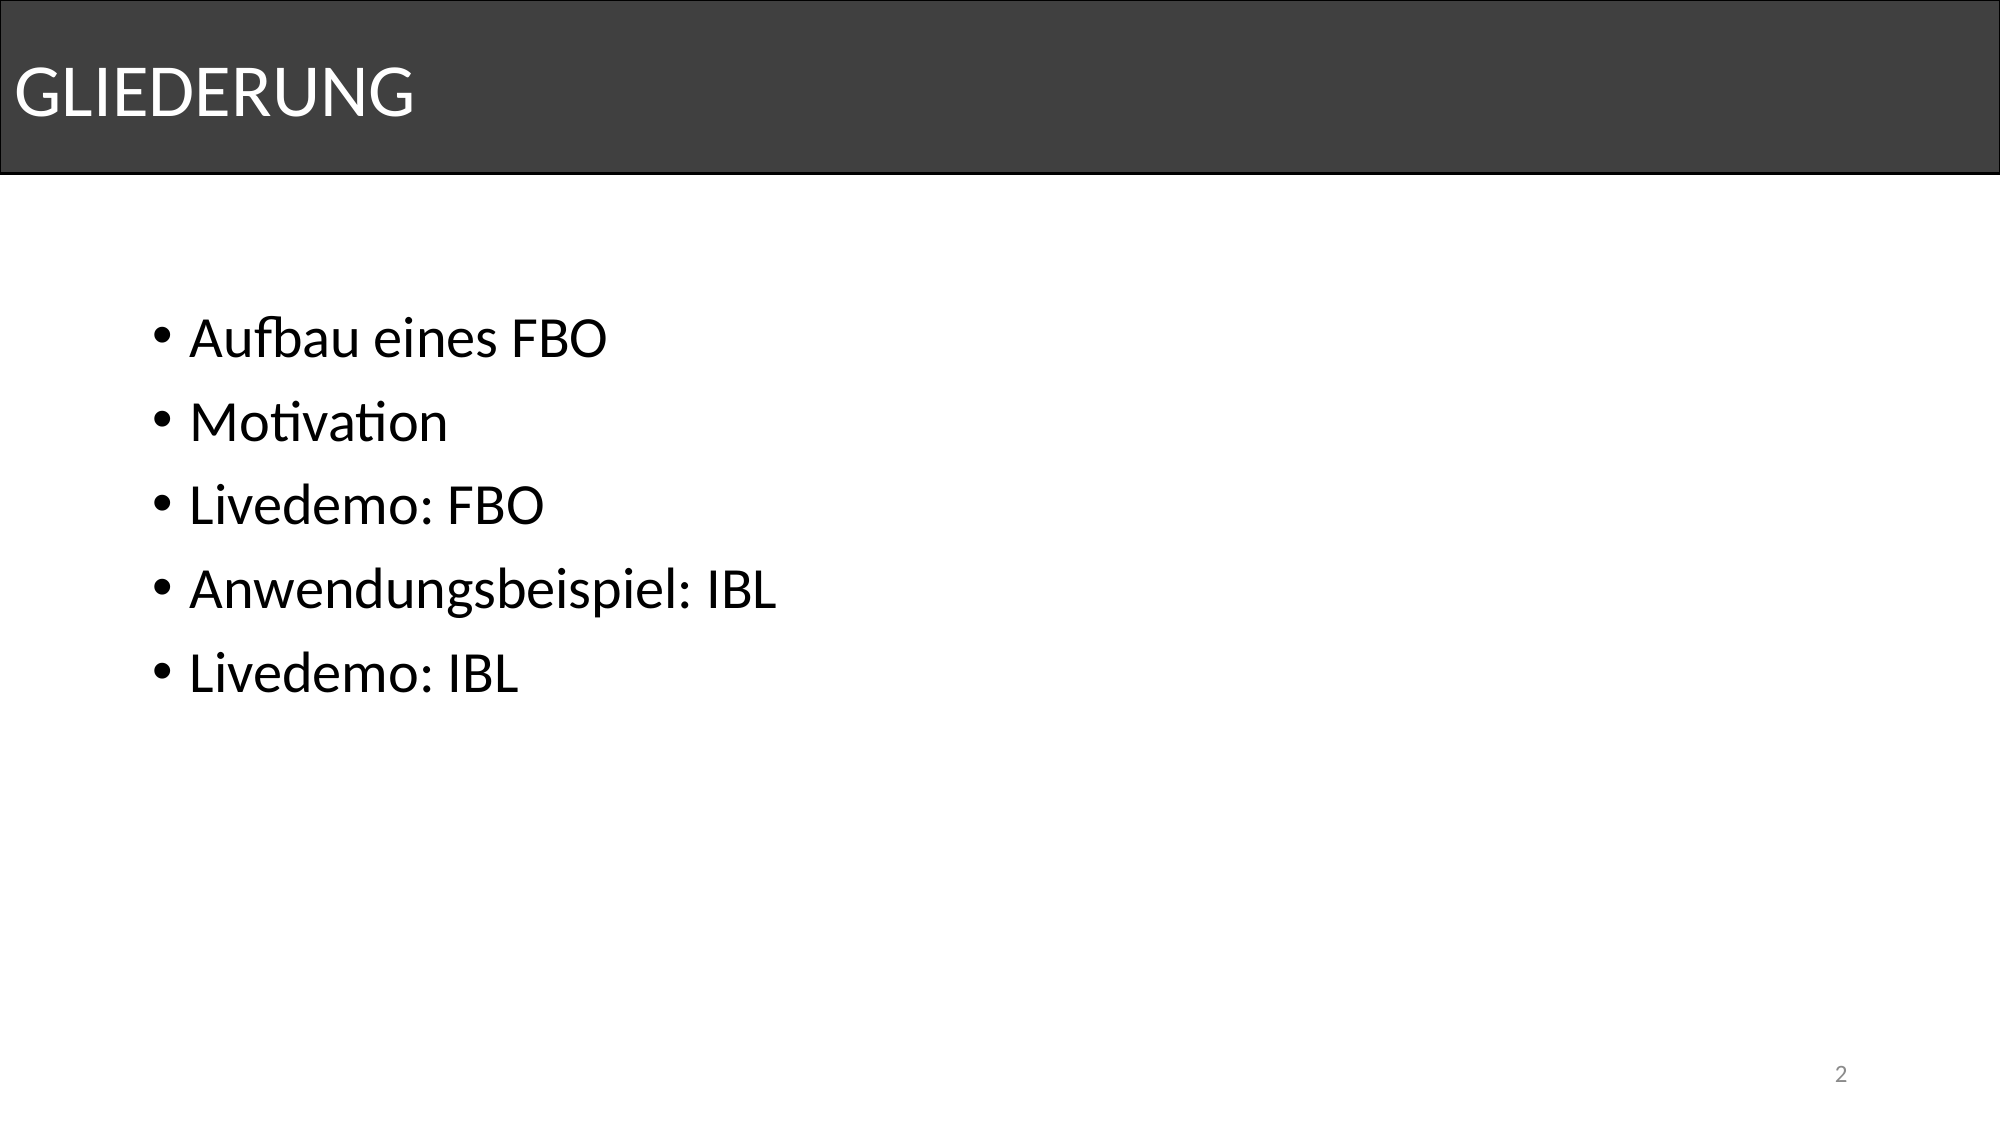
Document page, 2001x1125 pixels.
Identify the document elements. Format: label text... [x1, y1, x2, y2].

list Aufbau eines FBO Motivation Livedemo: FBO Anwendungsbeispiel: IBL Livedemo: IBL [137, 299, 1863, 1014]
text_box GLIEDERUNG [0, 0, 2000, 175]
slide_number 2 [1412, 1042, 1863, 1103]
